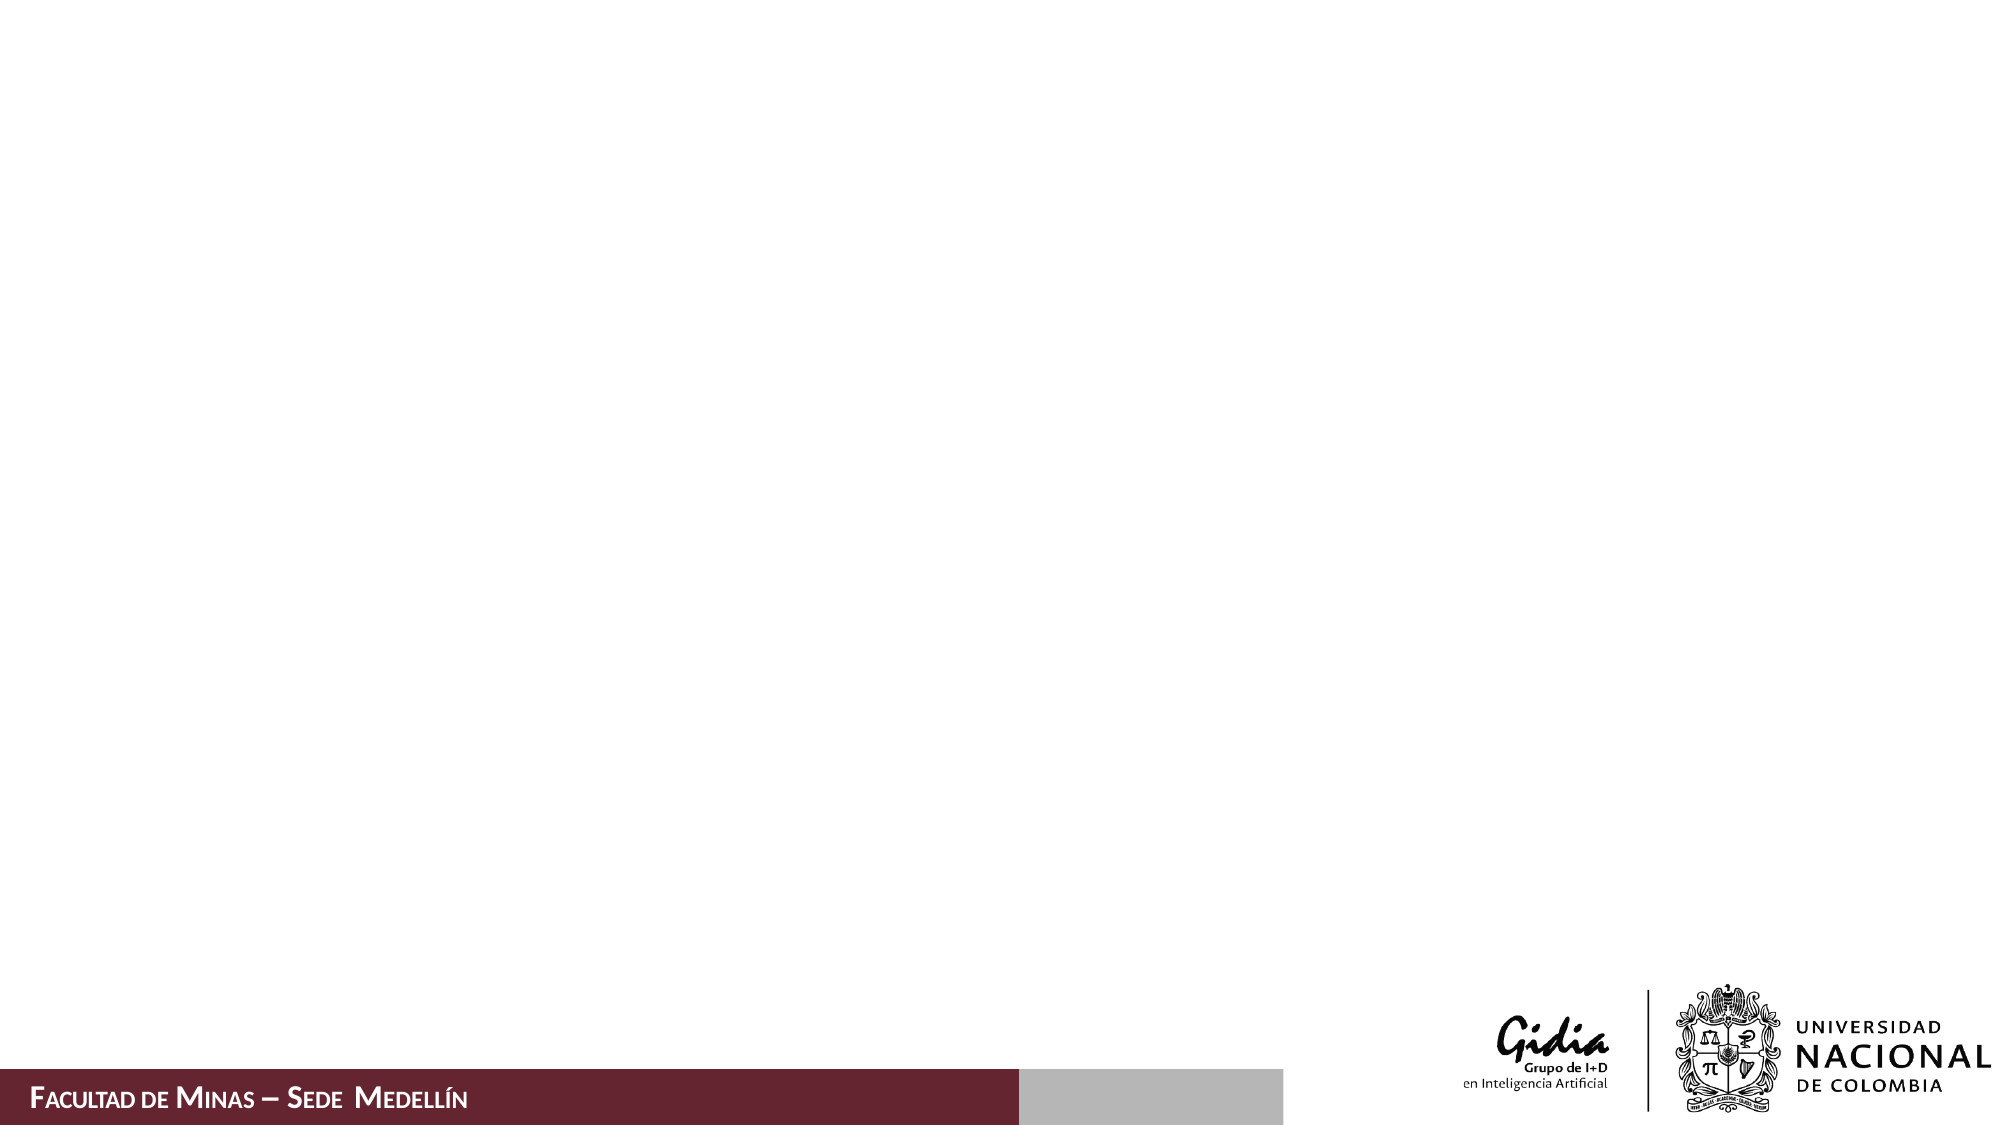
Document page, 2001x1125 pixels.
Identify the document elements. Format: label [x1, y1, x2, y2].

picture [1463, 983, 1992, 1113]
